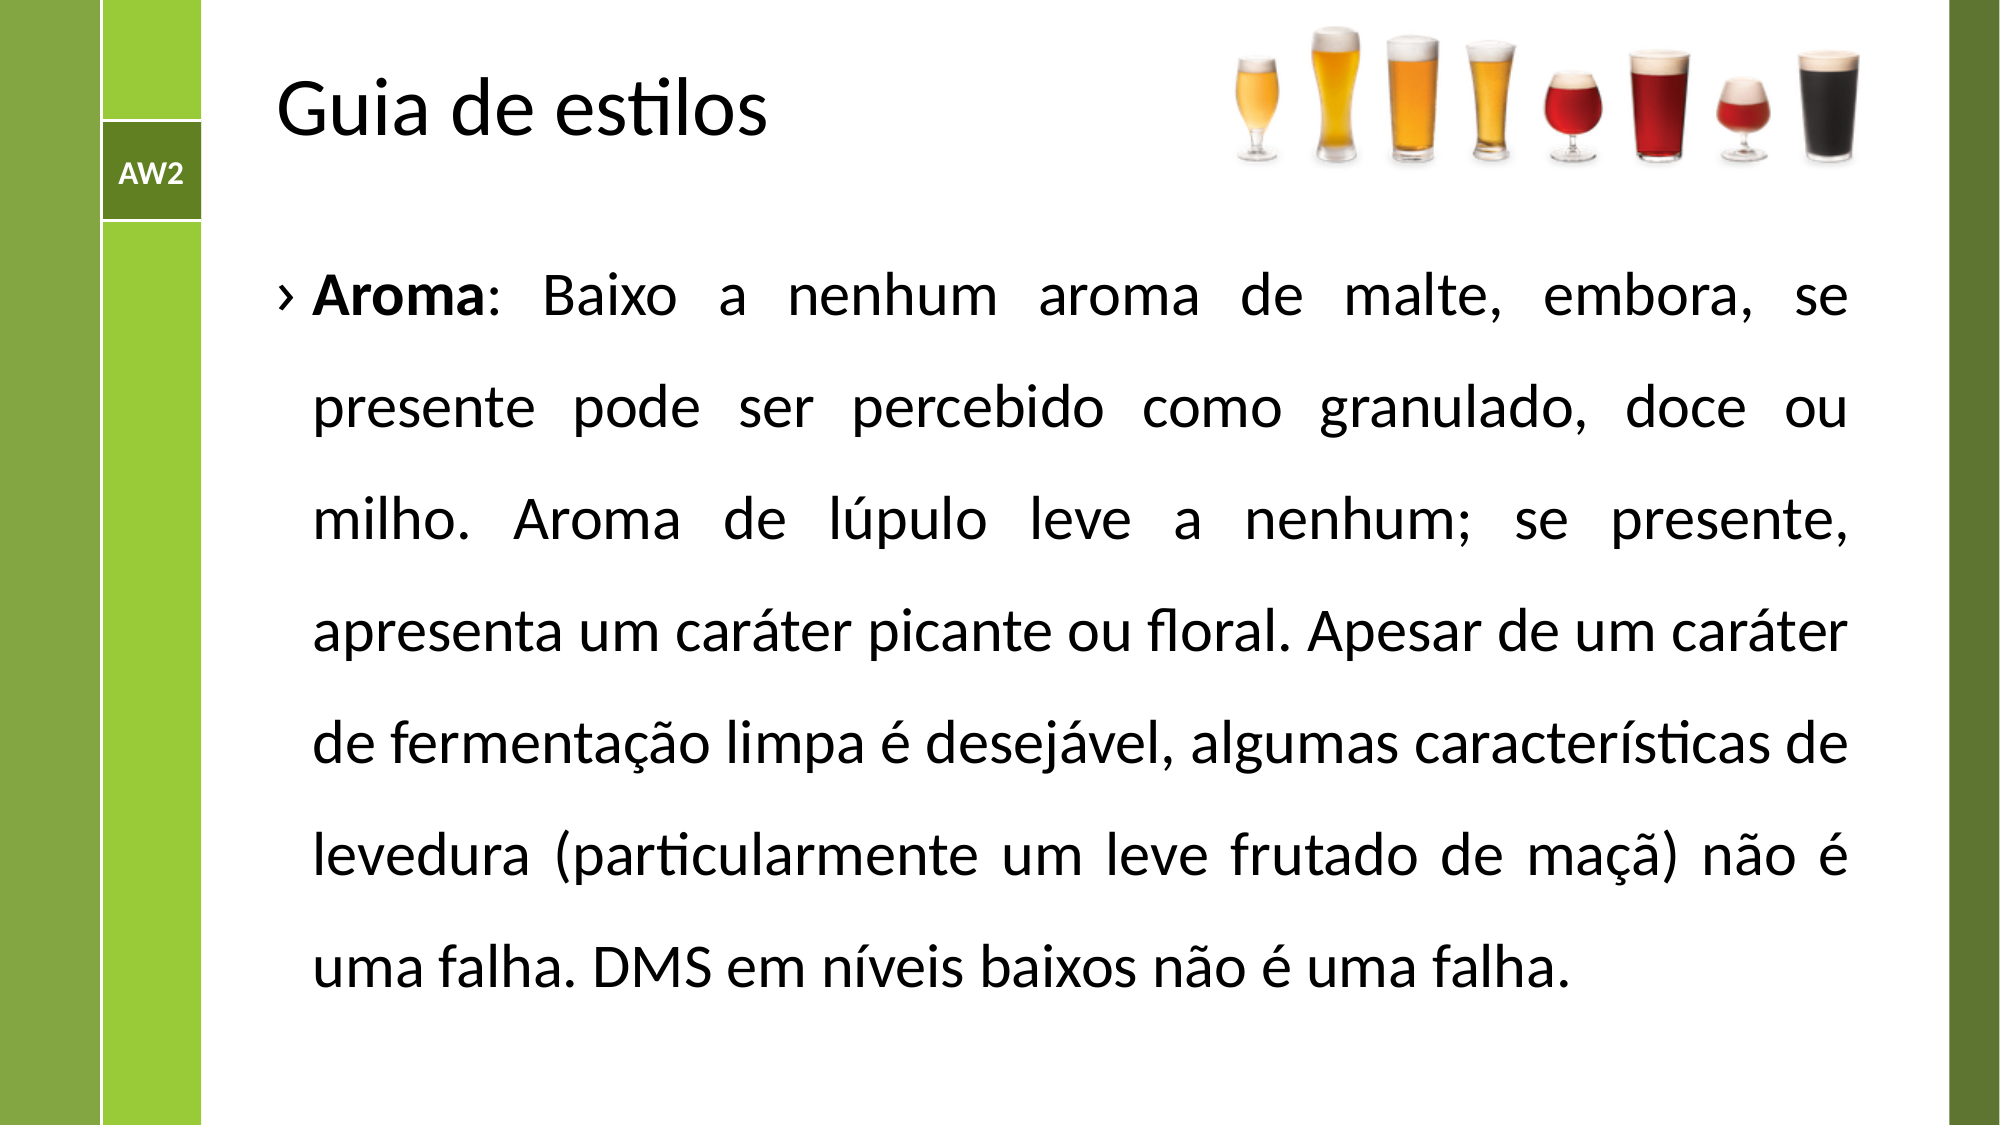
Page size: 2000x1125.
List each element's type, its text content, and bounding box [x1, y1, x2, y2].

title Guia de estilos [261, 29, 1867, 161]
list Aroma: Baixo a nenhum aroma de malte, embora, se presente pode ser percebido como granulado, doce ou milho. Aroma de lúpulo leve a nenhum; se presente, apresenta um caráter picante ou floral. Apesar de um caráter de fermentação limpa é desejável, algumas características de levedura (particularmente um leve frutado de maçã) não é uma falha. DMS em níveis baixos não é uma falha. [261, 208, 1867, 1094]
picture [1224, 19, 1869, 177]
